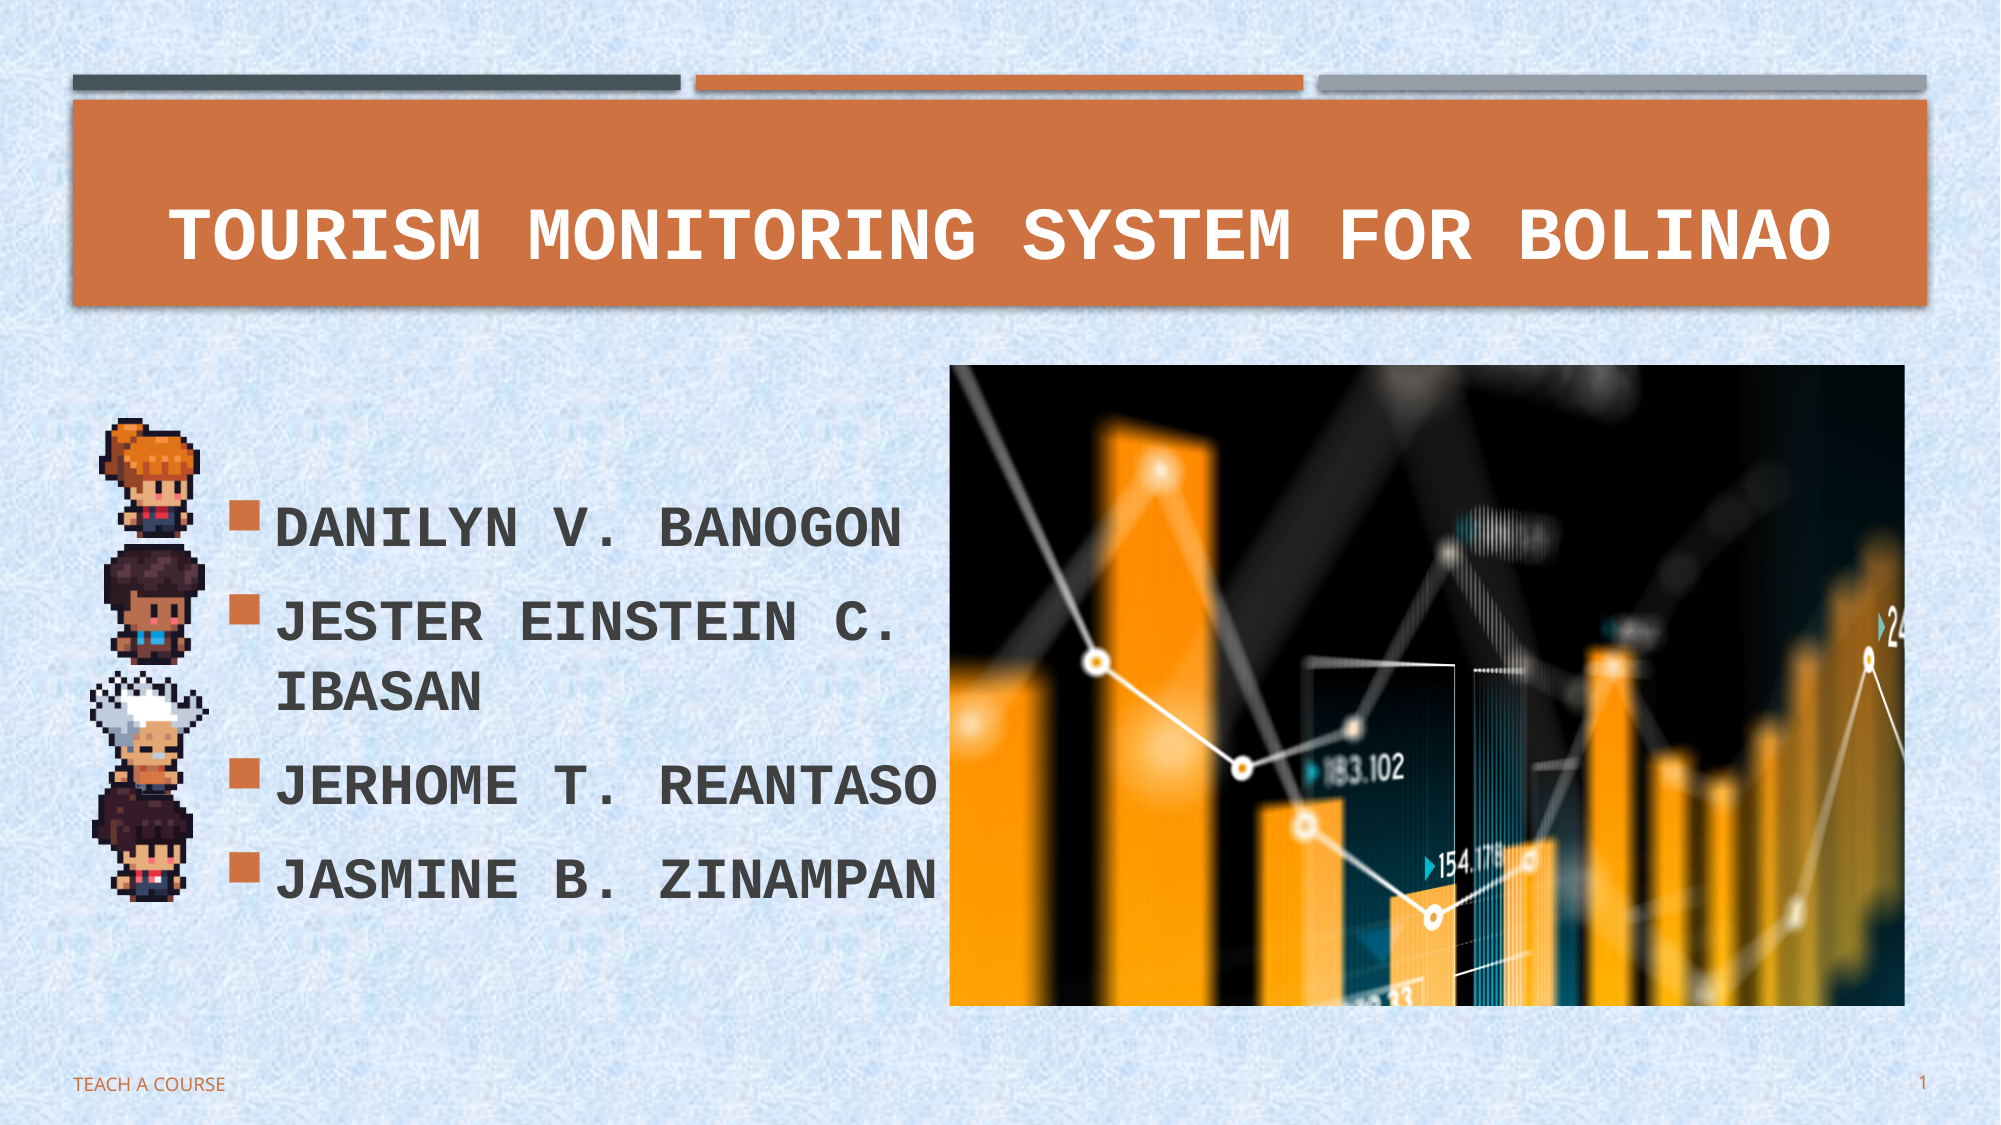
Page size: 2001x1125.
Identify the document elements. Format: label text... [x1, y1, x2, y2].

slide_number 1 [1770, 1053, 1944, 1114]
list DANILYN V. BANOGON JESTER EINSTEIN C. IBASAN JERHOME T. REANTASO JASMINE B. ZINAMPAN [208, 365, 969, 1033]
picture [0, 0, 2001, 1125]
footer Teach a Course [58, 1053, 1177, 1114]
title Tourism Monitoring System for Bolinao [95, 119, 1905, 282]
